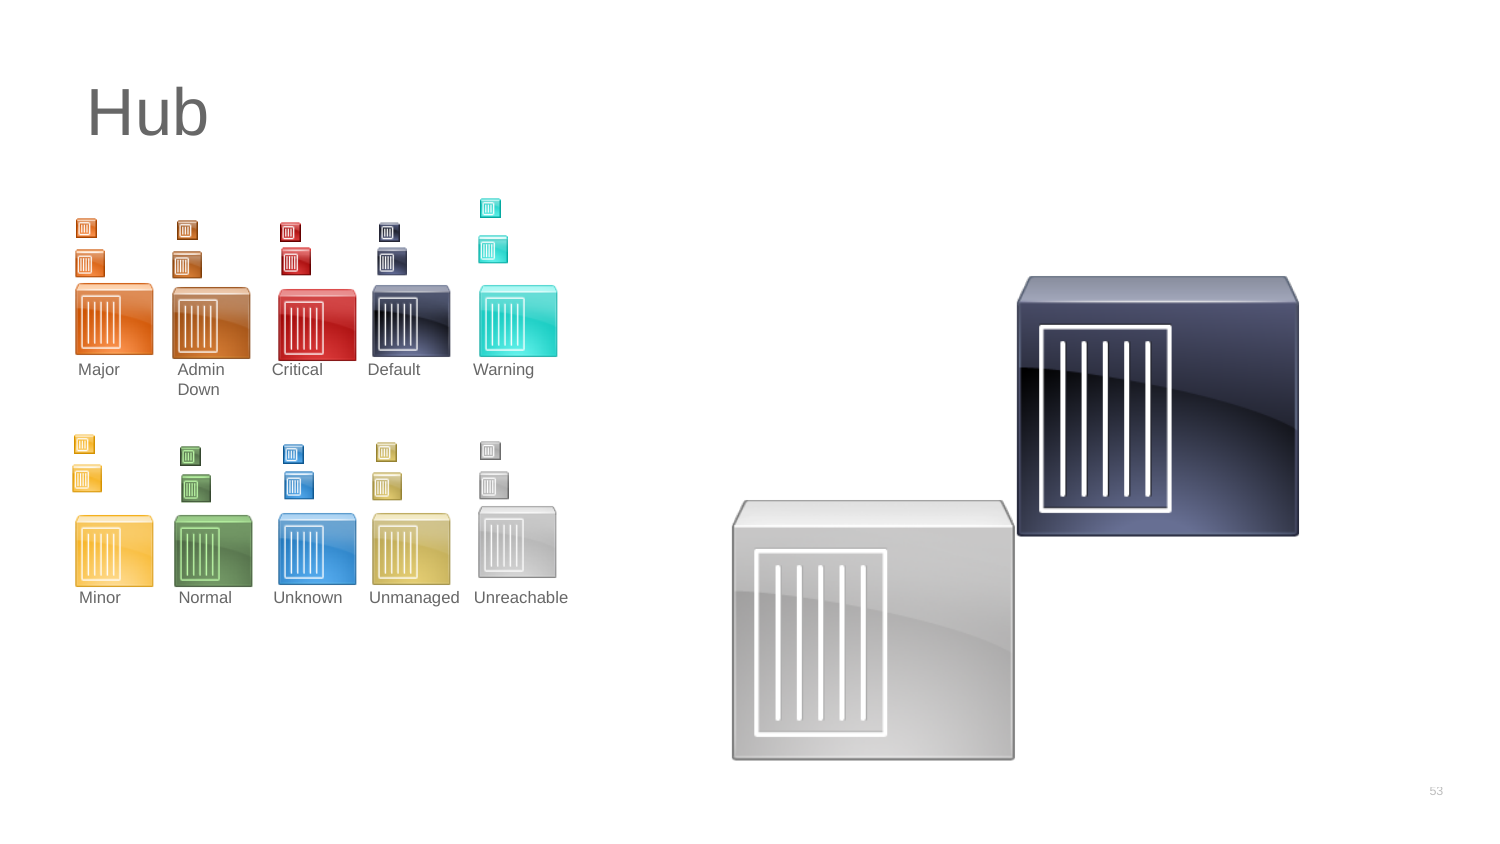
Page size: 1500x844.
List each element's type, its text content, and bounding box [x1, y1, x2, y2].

picture [74, 510, 155, 591]
picture [176, 219, 198, 240]
picture [280, 221, 301, 242]
picture [283, 443, 305, 464]
picture [480, 197, 501, 218]
picture [375, 246, 407, 277]
picture [180, 445, 201, 466]
picture [74, 247, 155, 359]
picture [170, 249, 252, 363]
picture [180, 472, 211, 504]
title Hub [71, 55, 1441, 176]
picture [371, 508, 453, 589]
picture [478, 279, 559, 361]
picture [76, 217, 97, 238]
picture [370, 279, 452, 361]
picture [476, 234, 508, 266]
picture [480, 439, 501, 461]
picture [713, 246, 1319, 792]
picture [71, 463, 102, 495]
picture [375, 441, 397, 463]
picture [283, 470, 315, 502]
picture [476, 470, 558, 583]
picture [277, 283, 358, 365]
picture [371, 471, 403, 502]
picture [379, 221, 400, 242]
picture [277, 508, 358, 589]
picture [280, 246, 311, 277]
picture [74, 433, 95, 454]
picture [173, 510, 255, 591]
